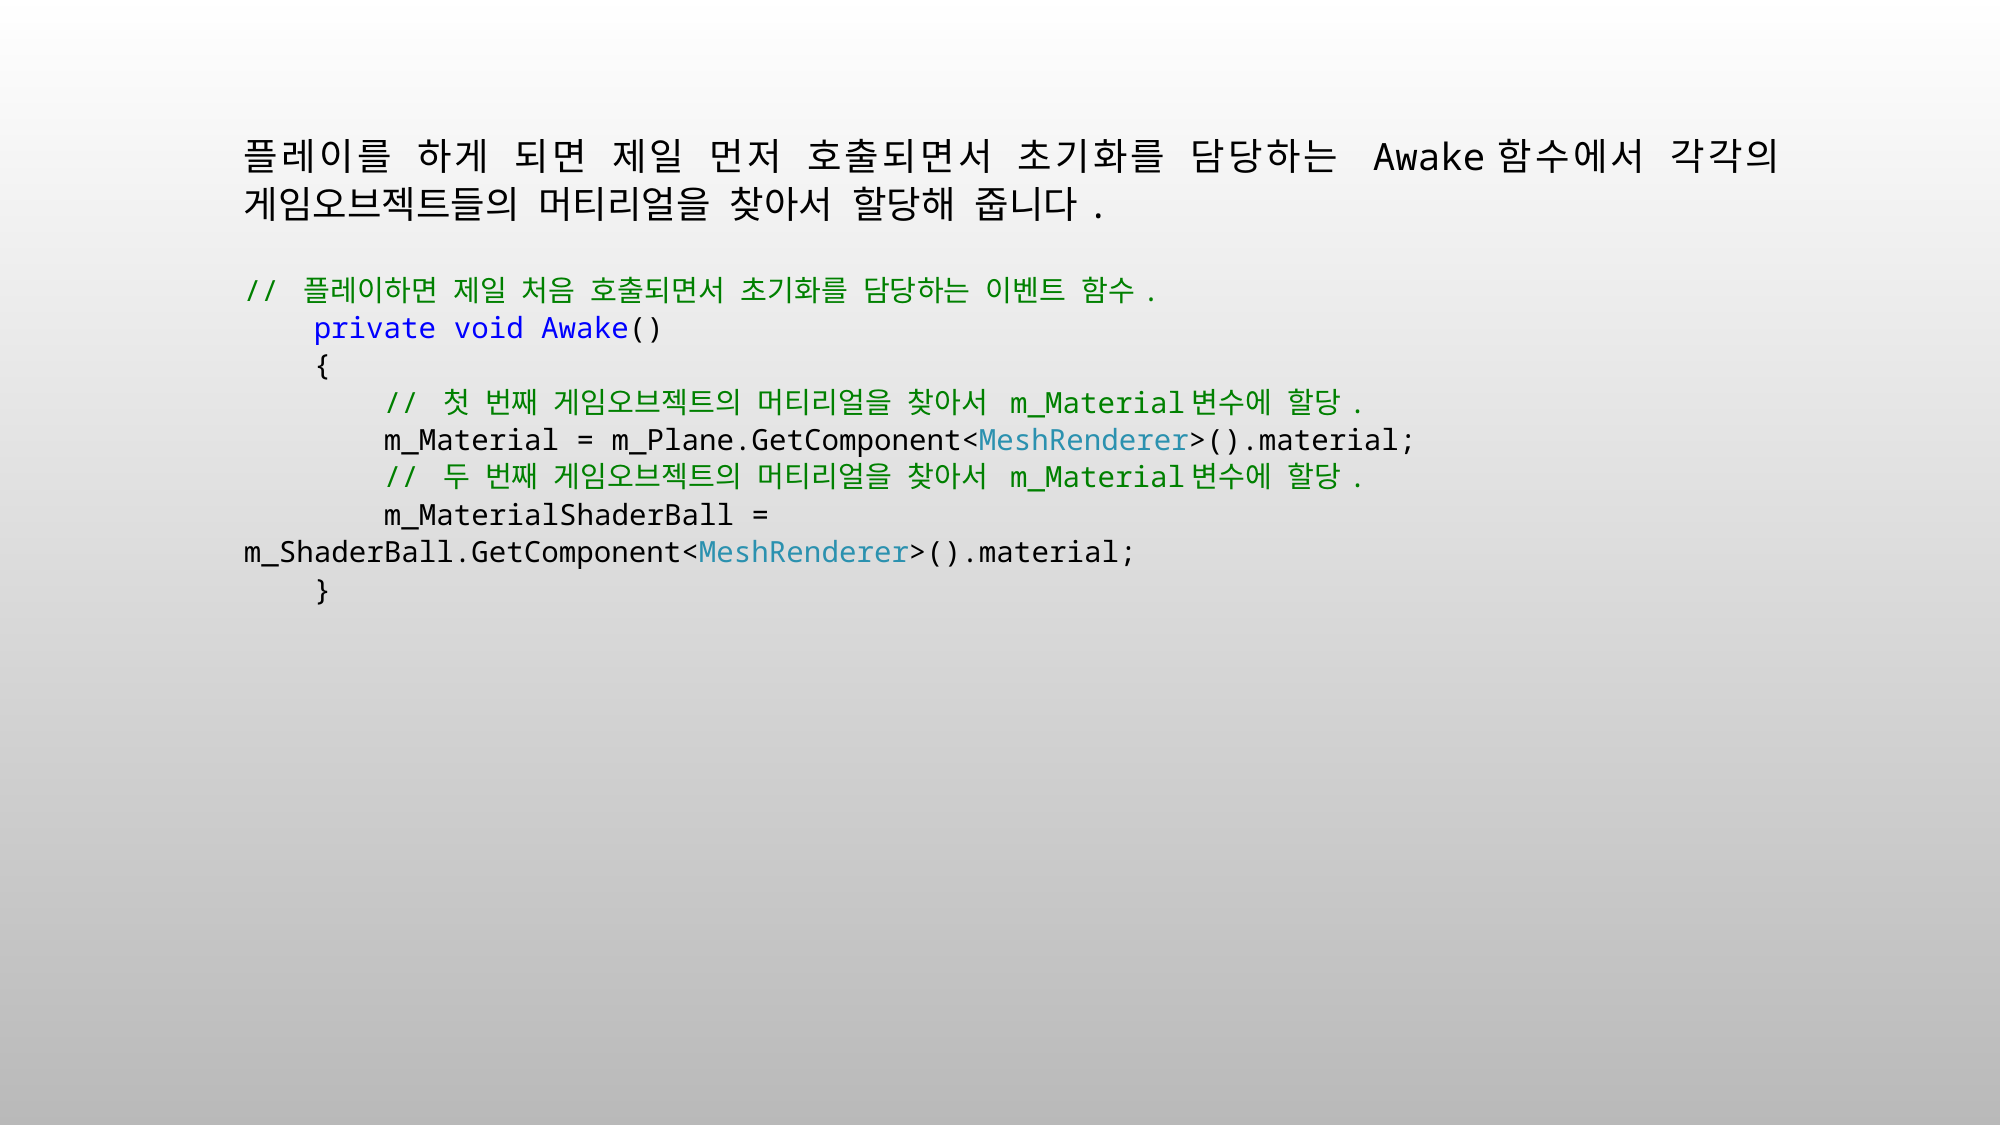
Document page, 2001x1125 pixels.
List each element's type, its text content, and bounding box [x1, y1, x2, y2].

text_box 플레이를 하게 되면 제일 먼저 호출되면서 초기화를 담당하는 Awake함수에서 각각의 게임오브젝트들의 머티리얼을 찾아서 할당해 줍니다. [229, 122, 1796, 234]
text_box // 플레이하면 제일 처음 호출되면서 초기화를 담당하는 이벤트 함수. private void Awake() { // 첫 번째 게임오브젝트의 머티리얼을 찾아서 m_Material변수에 할당. m_Material = m_Plane.GetComponent<MeshRenderer>().material; // 두 번째 게임오브젝트의 머티리얼을 찾아서 m_Material변수에 할당. m_MaterialShaderBall = m_ShaderBall.GetComponent<MeshRenderer>().material; } [229, 262, 1644, 614]
